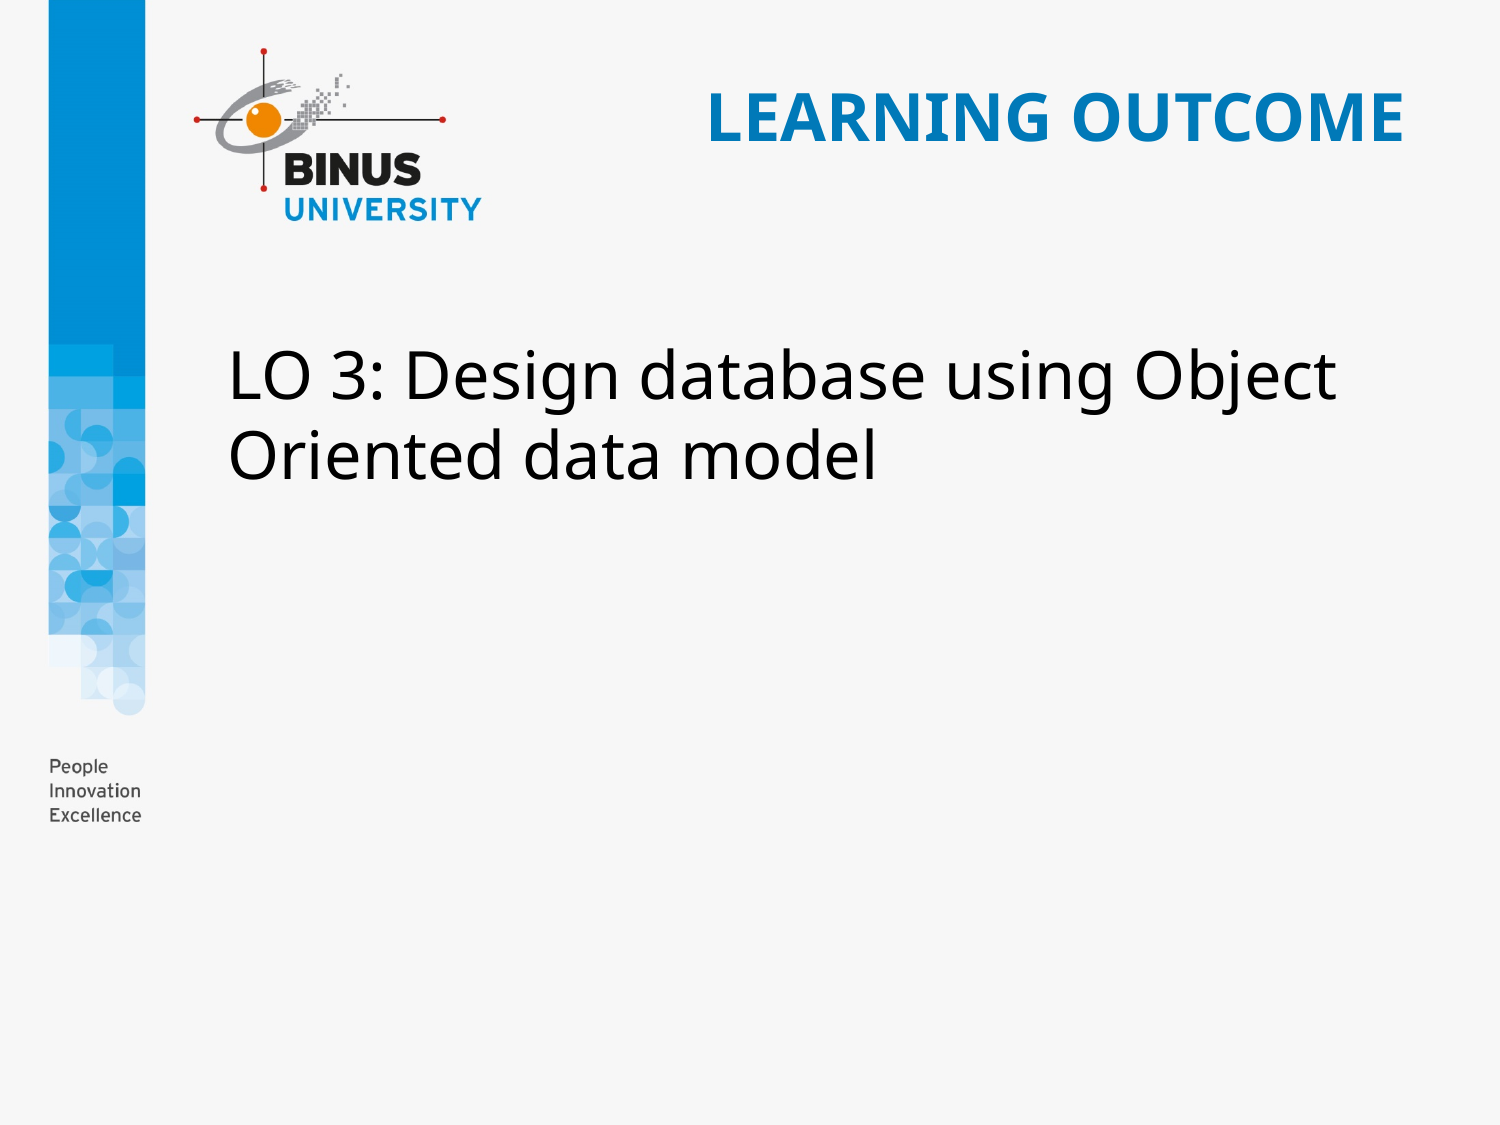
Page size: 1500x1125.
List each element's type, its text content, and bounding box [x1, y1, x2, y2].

list LO 3: Design database using Object Oriented data model [212, 324, 1493, 824]
picture [0, 0, 1500, 845]
title LEARNING OUTCOME [300, 50, 1422, 180]
